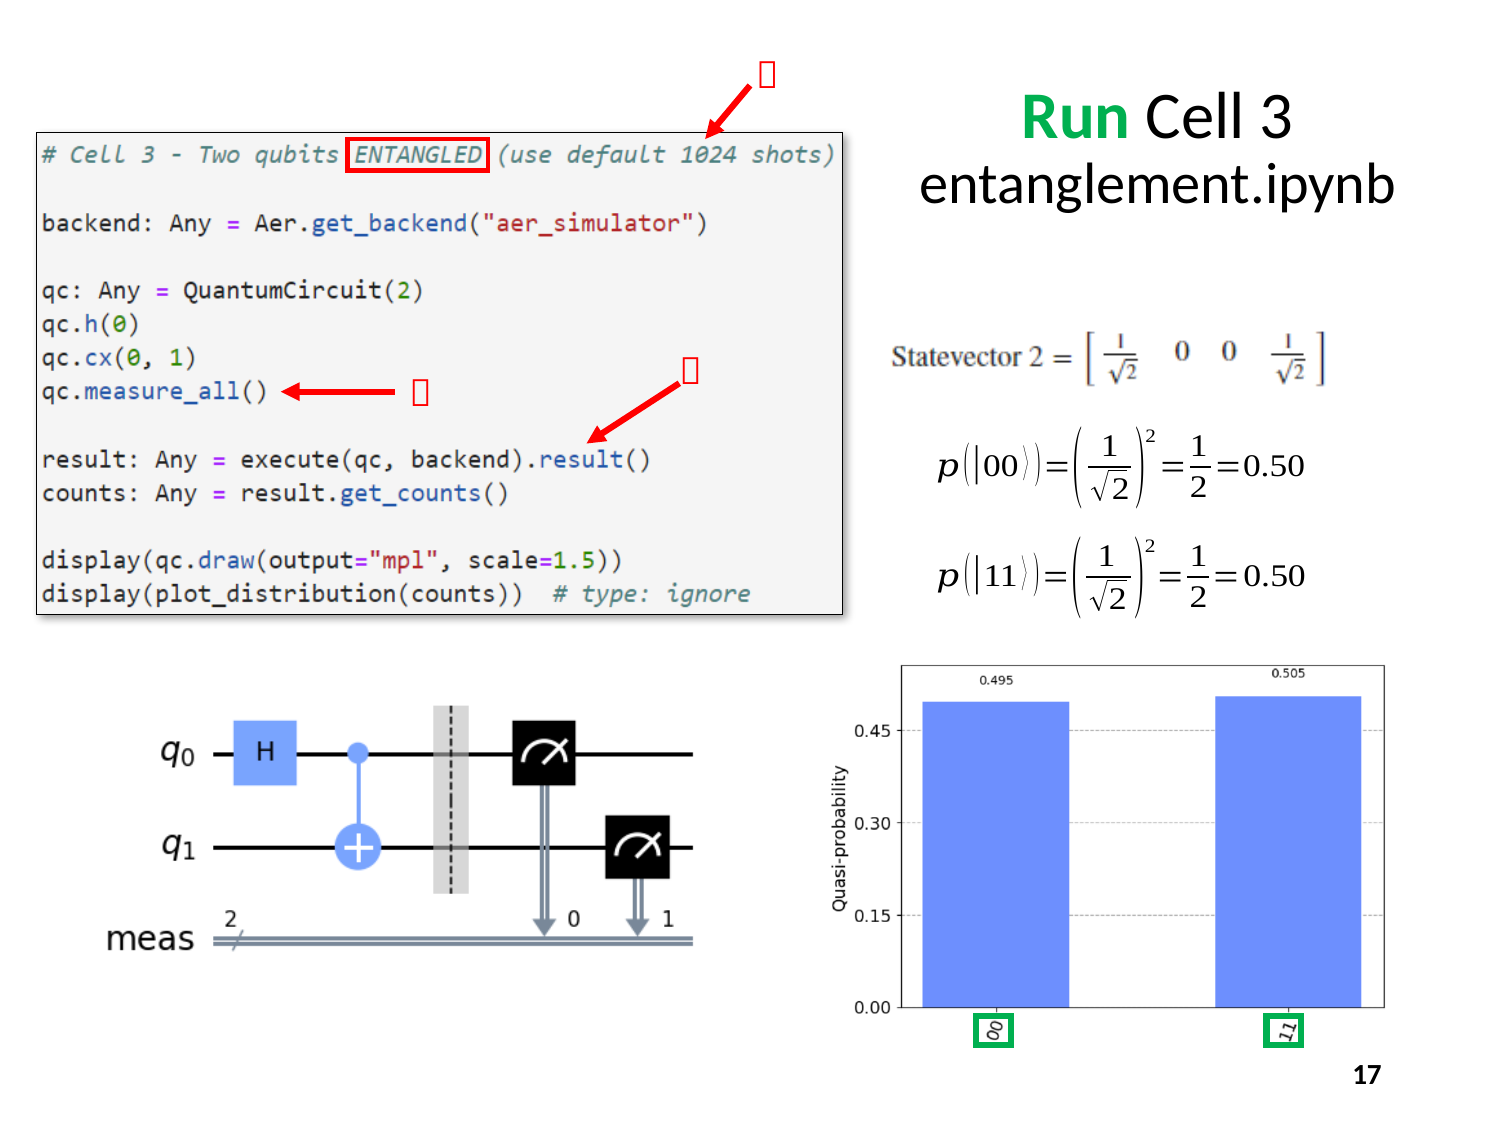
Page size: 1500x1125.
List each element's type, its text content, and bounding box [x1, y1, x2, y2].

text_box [586, 339, 728, 444]
picture [89, 699, 715, 964]
picture [823, 648, 1403, 1047]
picture [886, 314, 1340, 401]
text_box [705, 43, 805, 140]
picture [36, 132, 843, 615]
slide_number 17 [1059, 1047, 1397, 1103]
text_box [280, 361, 458, 422]
title Run Cell 3 entanglement.ipynb [886, 58, 1430, 240]
